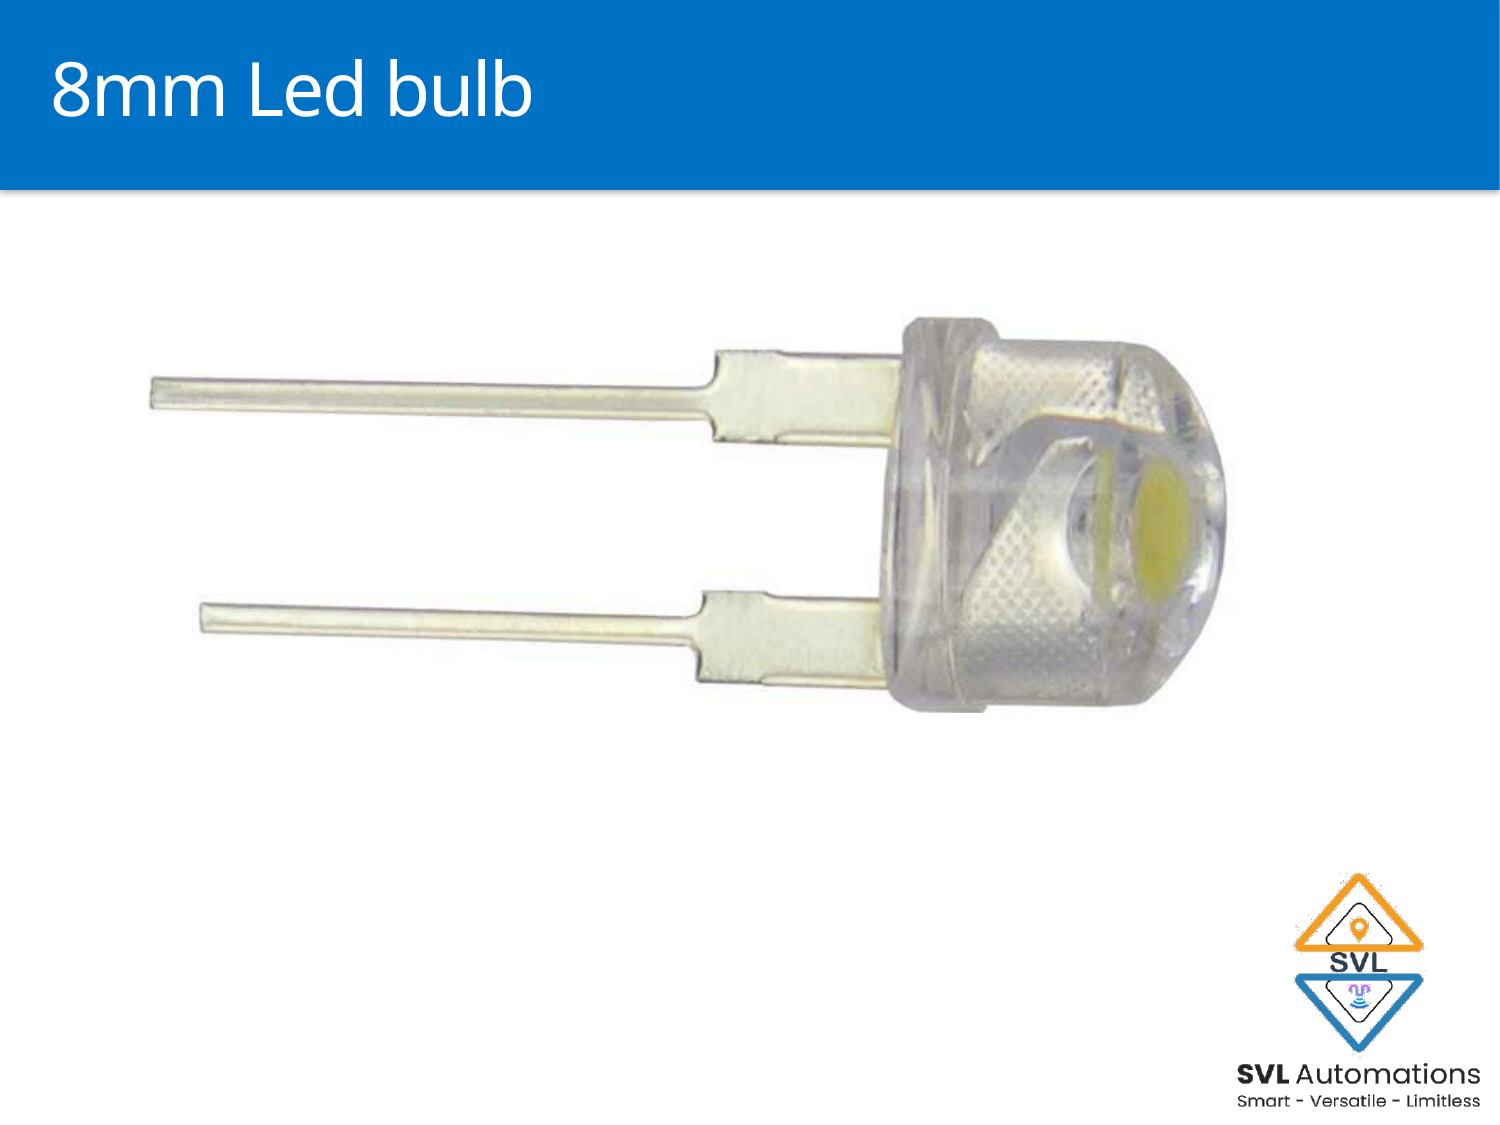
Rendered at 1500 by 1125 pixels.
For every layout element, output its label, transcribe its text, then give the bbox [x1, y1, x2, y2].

title 8mm Led bulb [50, 51, 1423, 133]
picture [37, 134, 1423, 713]
picture [1237, 873, 1480, 1107]
